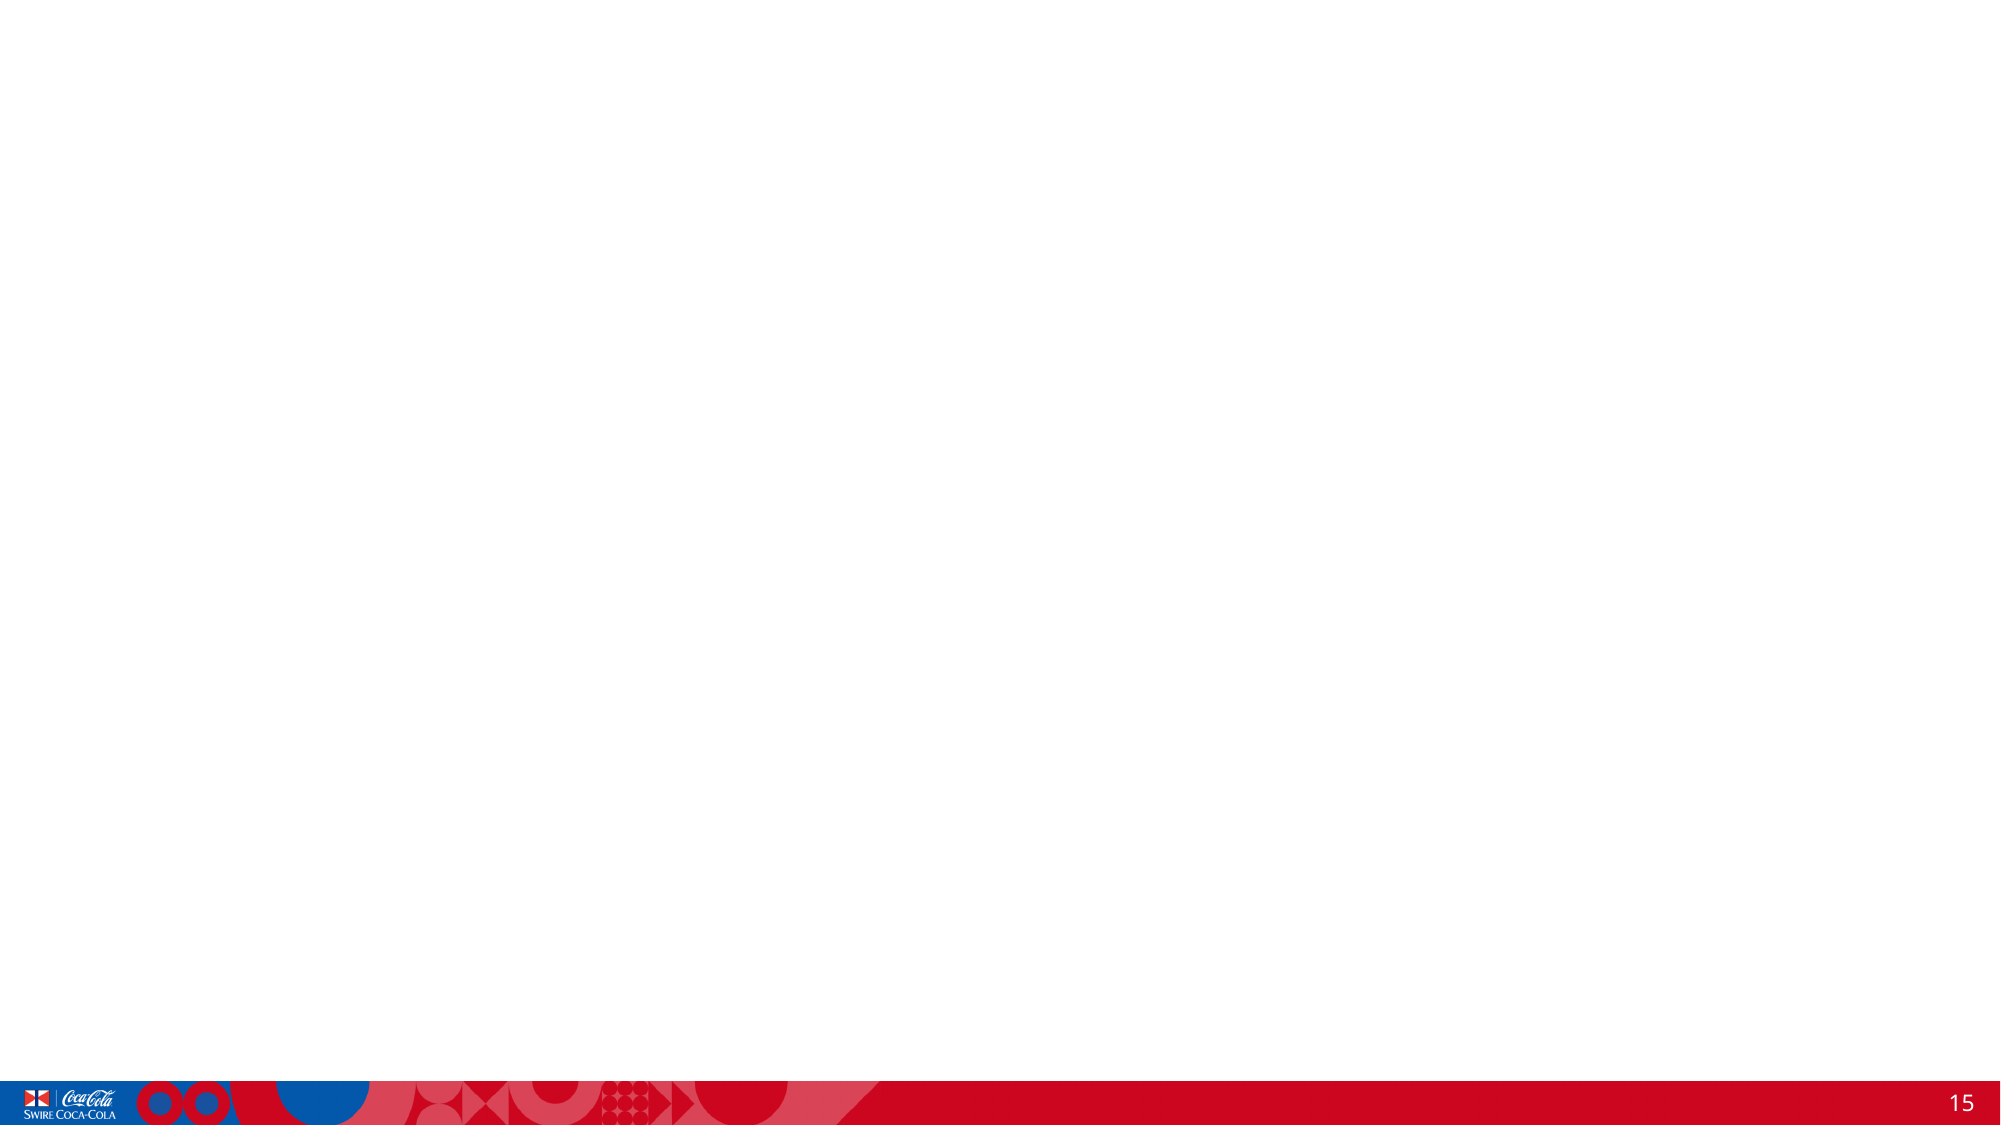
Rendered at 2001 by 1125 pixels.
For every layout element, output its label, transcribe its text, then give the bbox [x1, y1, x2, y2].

picture [0, 0, 2001, 1125]
slide_number 15 [1833, 1083, 1991, 1125]
